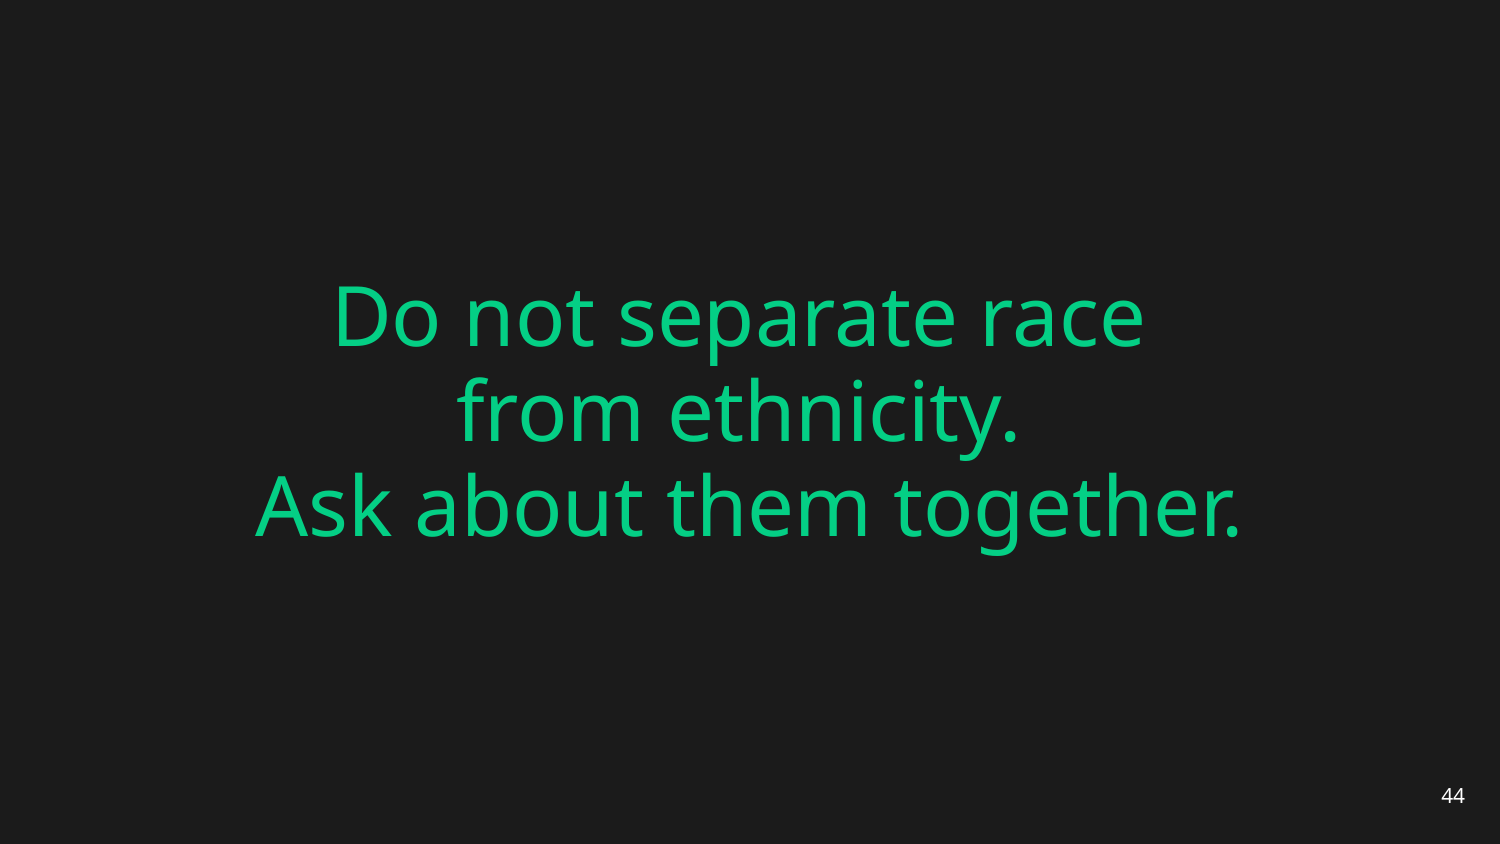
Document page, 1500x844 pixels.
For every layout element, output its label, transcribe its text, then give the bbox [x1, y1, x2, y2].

title Do not separate race from ethnicity. Ask about them together. [51, 72, 1449, 753]
slide_number 44 [1389, 764, 1480, 830]
